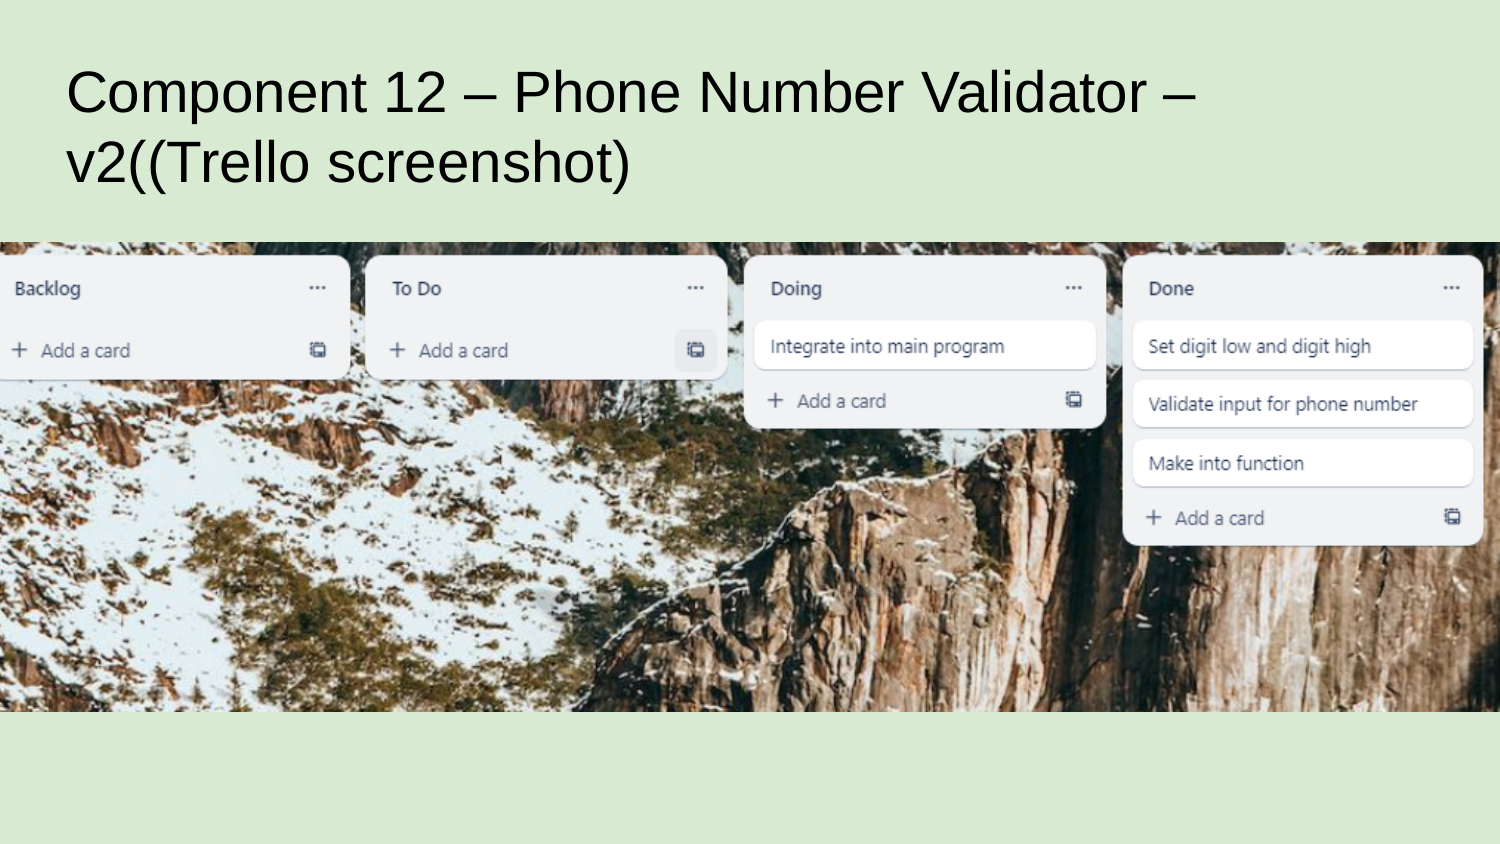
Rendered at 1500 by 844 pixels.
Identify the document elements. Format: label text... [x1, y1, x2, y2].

title Component 12 – Phone Number Validator – v2((Trello screenshot) [51, 38, 1449, 133]
picture [0, 242, 1500, 713]
